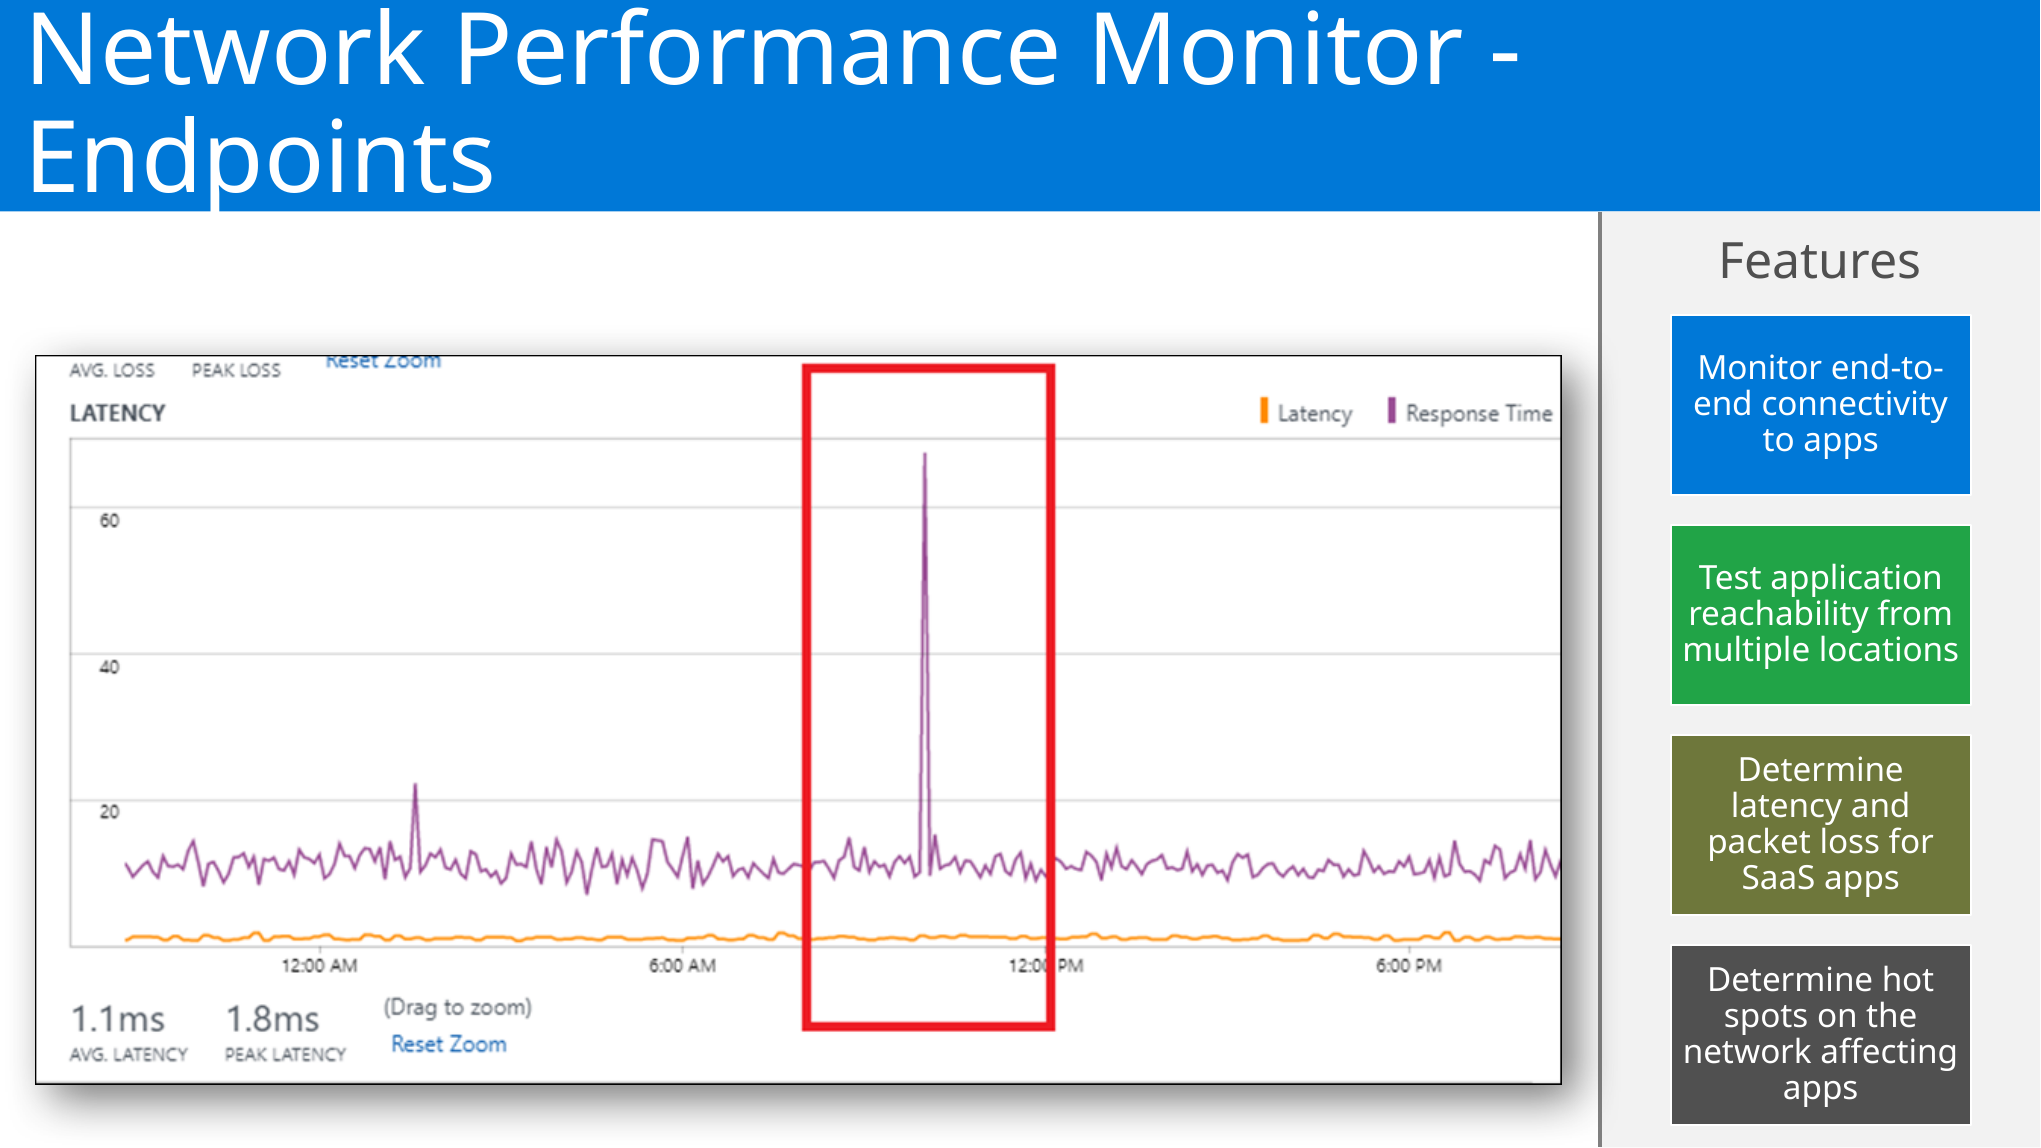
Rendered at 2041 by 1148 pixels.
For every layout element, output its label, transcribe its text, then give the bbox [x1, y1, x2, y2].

text_box Features [1602, 211, 2039, 314]
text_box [1602, 314, 2040, 1126]
text_box [1601, 211, 2041, 1148]
picture [35, 355, 1563, 1085]
text_box Network Performance Monitor - Endpoints [0, 0, 2040, 212]
